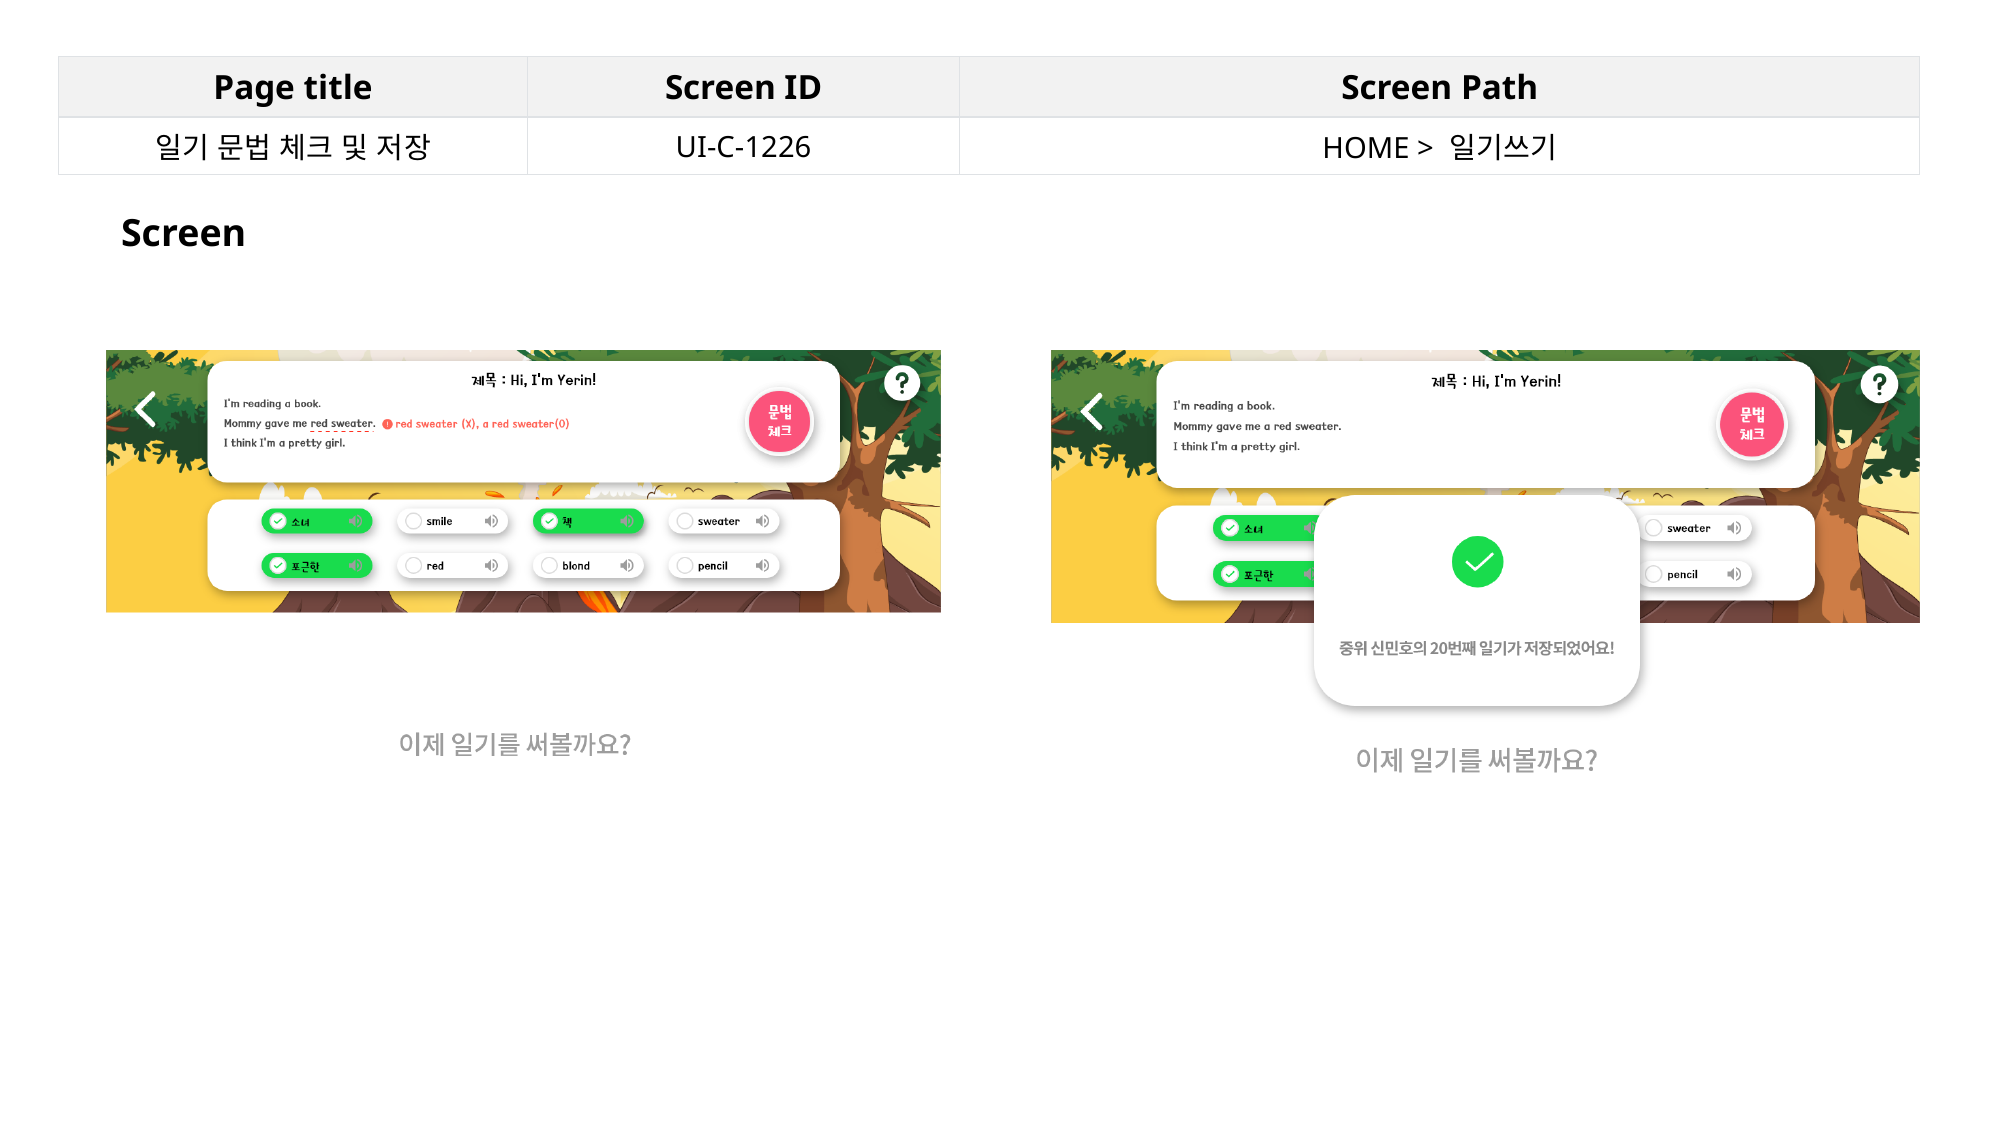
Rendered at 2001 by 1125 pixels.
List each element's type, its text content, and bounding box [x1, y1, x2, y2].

table_cell UI-C-1226 [528, 118, 959, 174]
table_header Page title [59, 57, 527, 116]
picture [106, 350, 941, 873]
table_cell 일기 문법 체크 및 저장 [59, 118, 527, 174]
table_header Screen Path [960, 57, 1919, 116]
text_box Screen [106, 201, 679, 261]
picture [1051, 350, 1920, 894]
table_header Screen ID [528, 57, 959, 116]
table_cell HOME > 일기쓰기 [960, 118, 1919, 174]
